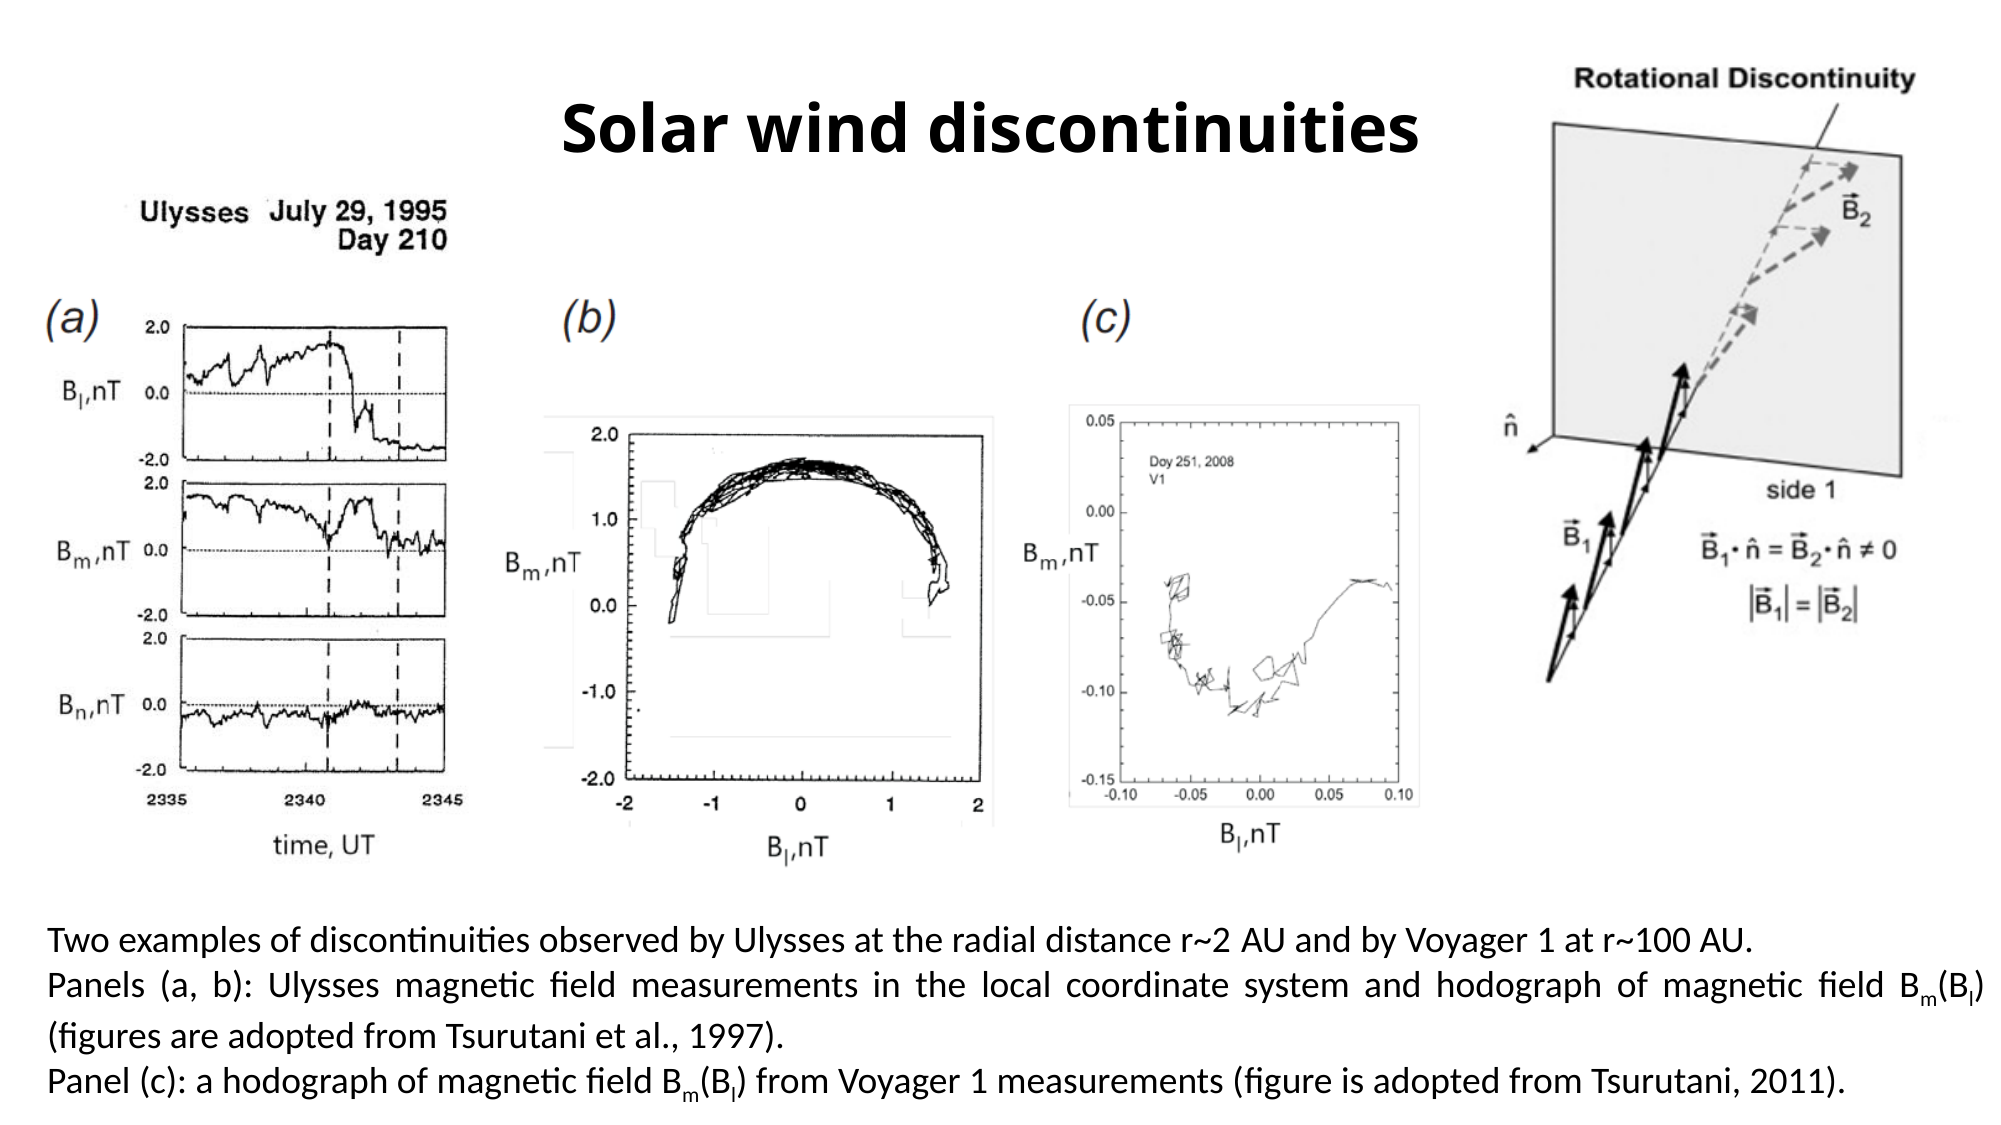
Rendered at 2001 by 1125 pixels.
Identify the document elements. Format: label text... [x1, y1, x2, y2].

title Solar wind discontinuities [137, 75, 1459, 188]
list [32, 189, 1438, 874]
text_box Two examples of discontinuities observed by Ulysses at the radial distance r~2 AU and by Voyager 1 at r~100 AU. Panels (a, b): Ulysses magnetic field measurements in the local coordinate system and hodograph of magnetic field Bm(Bl) (figures are adopted from Tsurutani et al., 1997). Panel (c): a hodograph of magnetic field Bm(Bl) from Voyager 1 measurements (figure is adopted from Tsurutani, 2011). [32, 907, 2000, 1115]
picture [1459, 56, 1968, 685]
